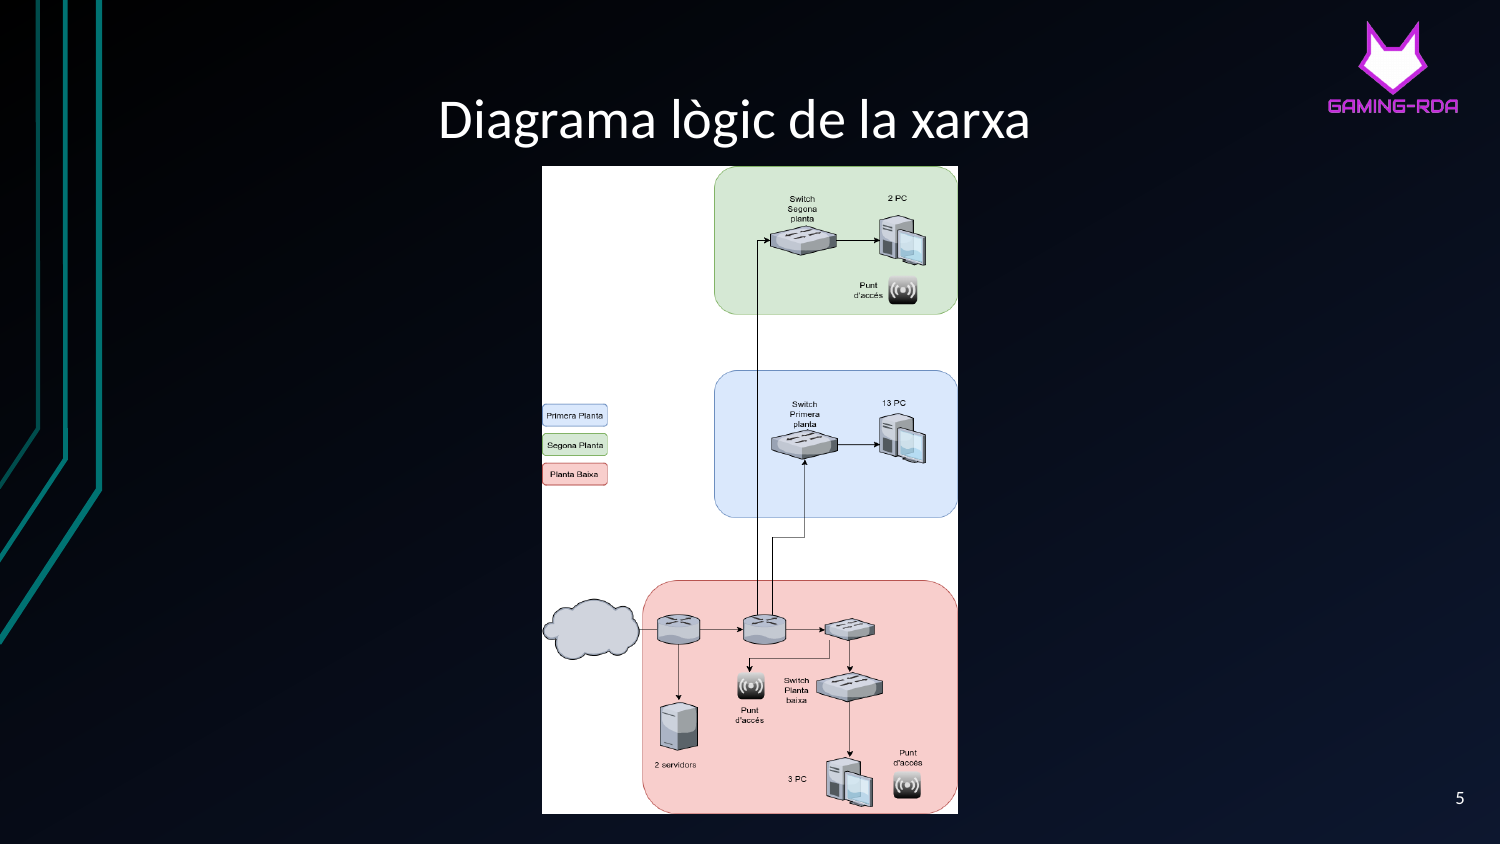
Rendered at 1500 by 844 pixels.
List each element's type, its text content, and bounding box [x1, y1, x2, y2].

picture [1322, 14, 1463, 134]
slide_number ‹#› [1389, 764, 1480, 830]
picture [541, 166, 959, 814]
title Diagrama lògic de la xarxa [423, 63, 1077, 158]
